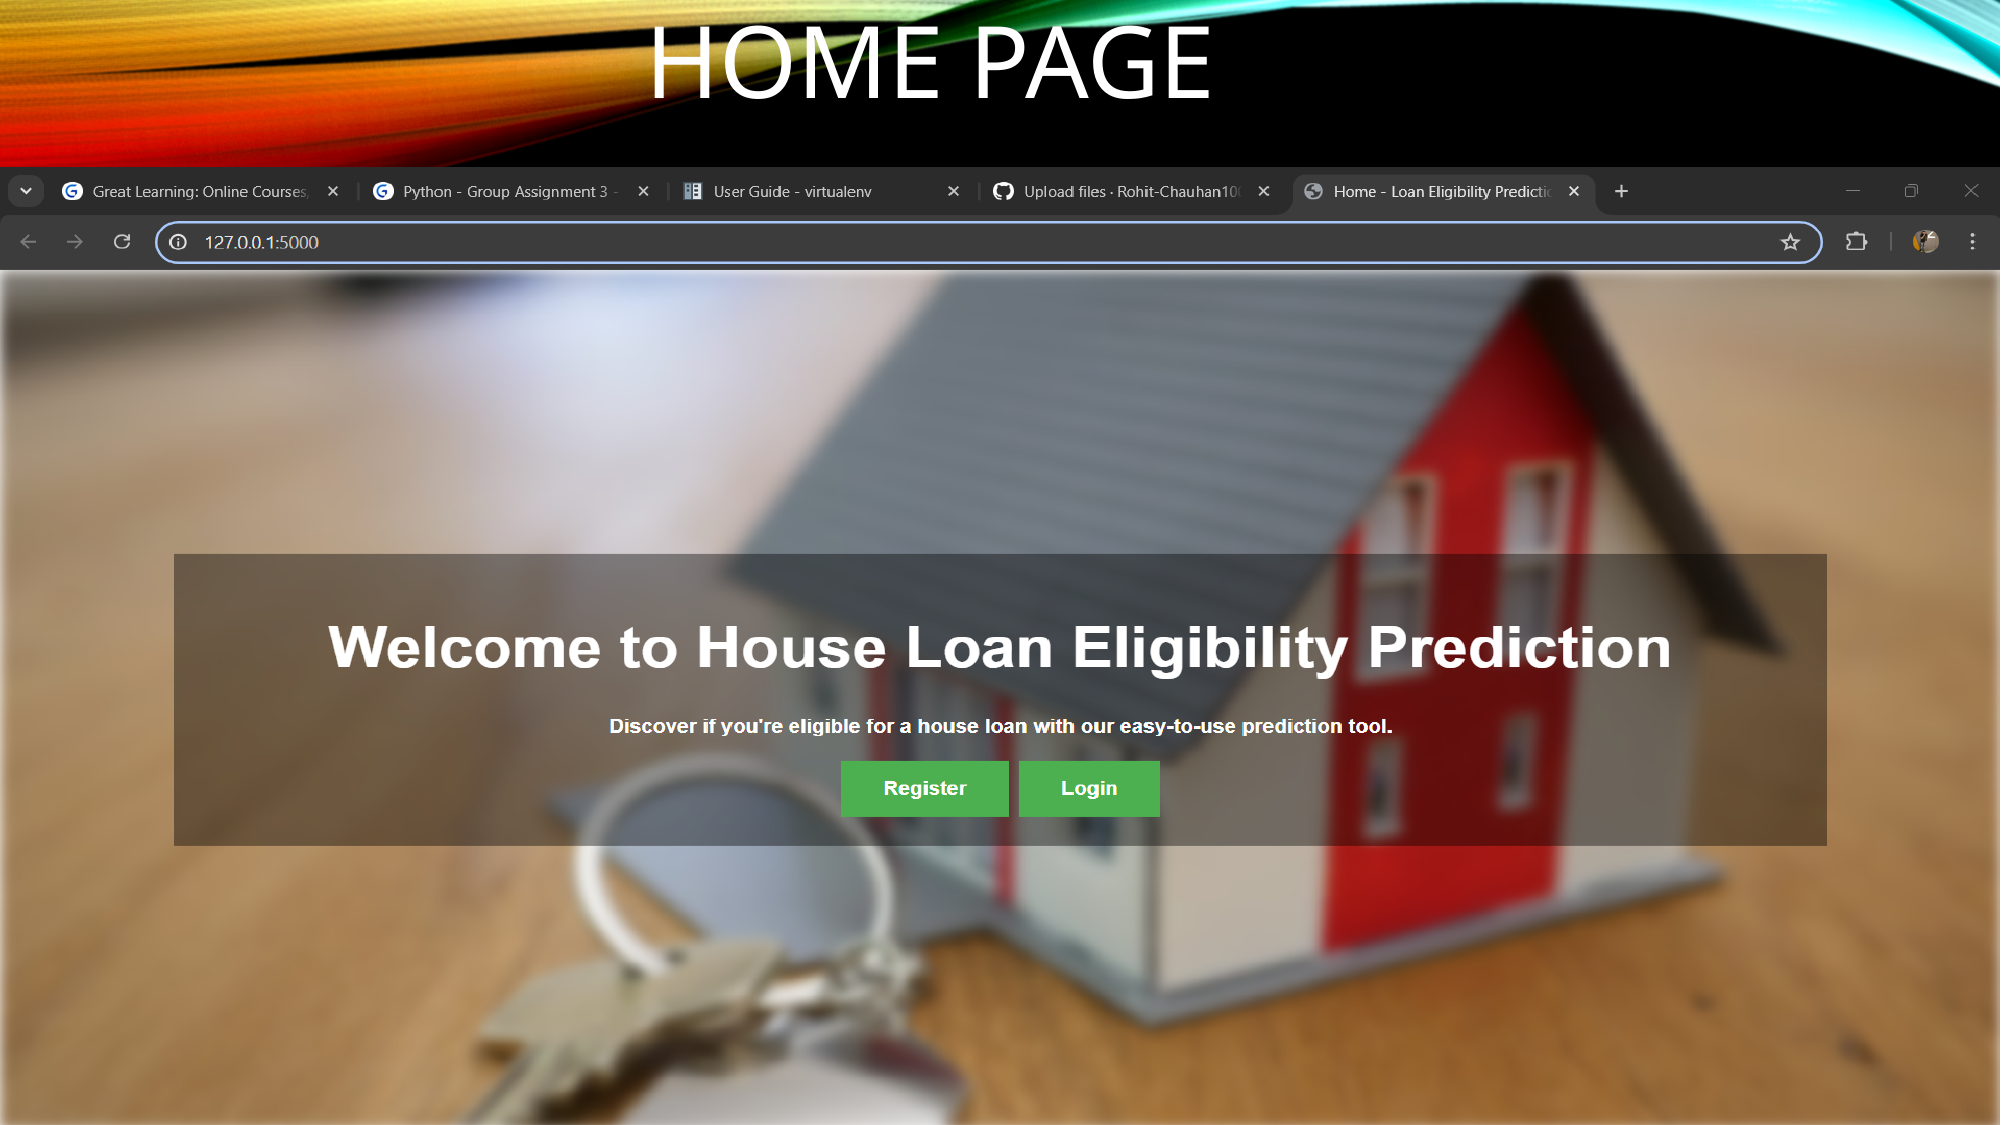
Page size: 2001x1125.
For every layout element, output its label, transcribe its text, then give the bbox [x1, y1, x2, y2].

title Home page [630, 0, 1336, 128]
picture [0, 0, 2000, 1125]
